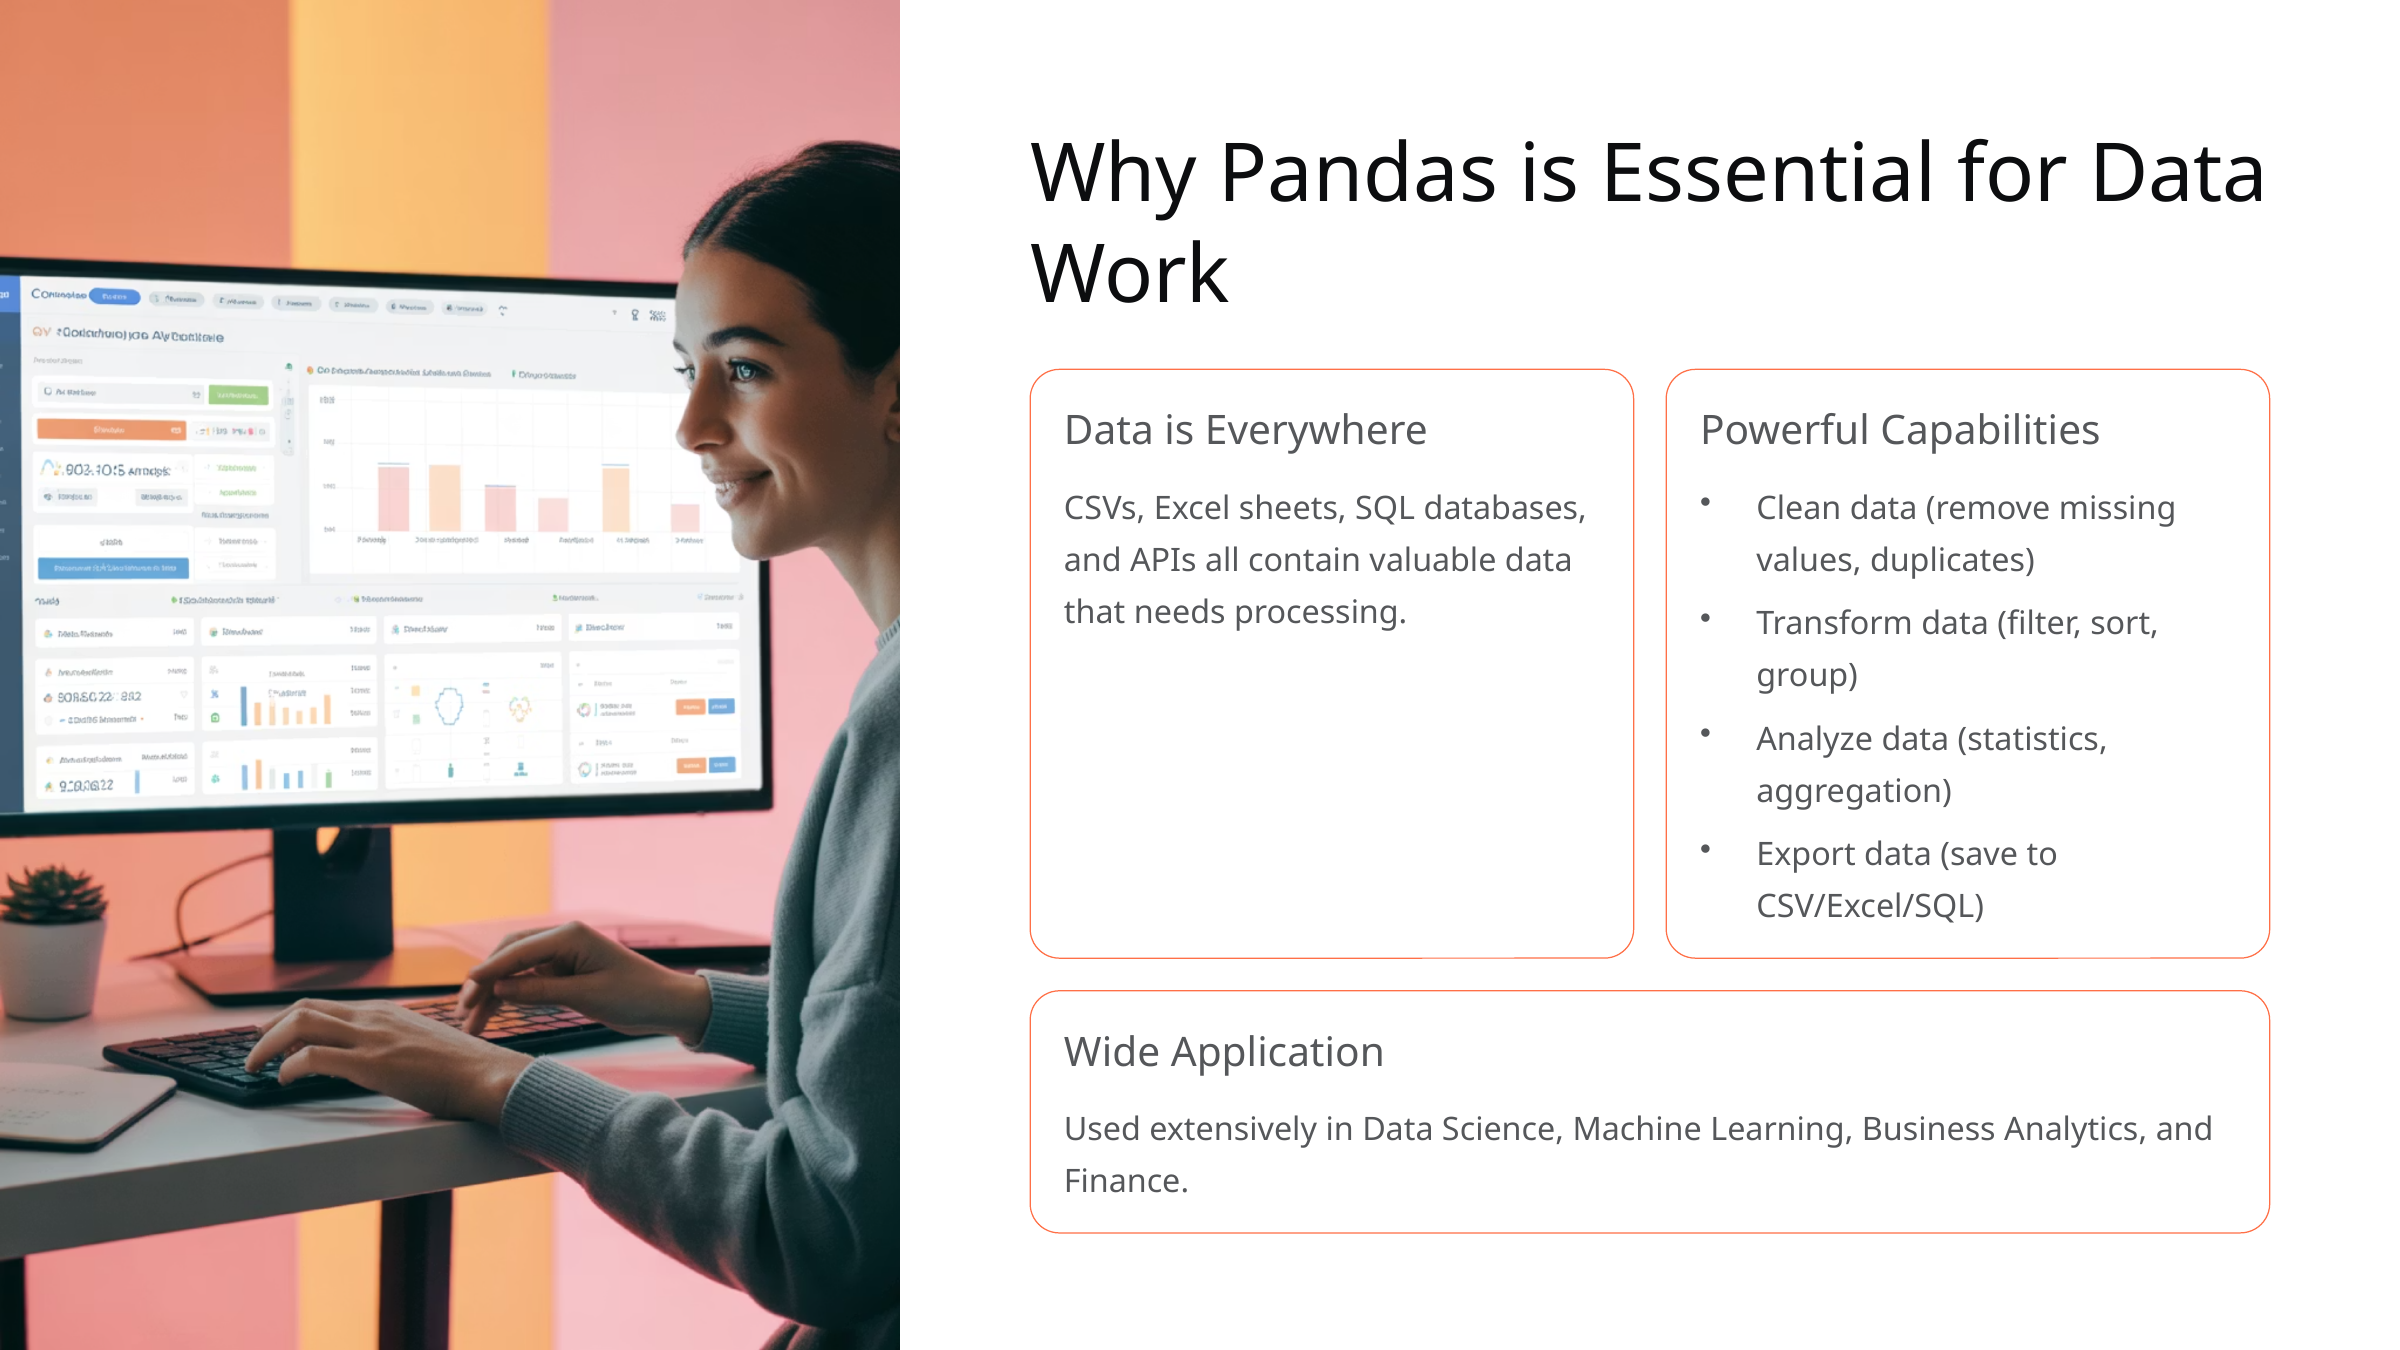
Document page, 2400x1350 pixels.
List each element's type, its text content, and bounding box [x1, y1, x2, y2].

text_box Wide Application [1063, 1024, 1471, 1076]
text_box [1030, 369, 1634, 959]
text_box Transform data (filter, sort, group) [1700, 589, 2236, 694]
text_box Used extensively in Data Science, Machine Learning, Business Analytics, and Finance. [1063, 1094, 2236, 1199]
picture [0, 0, 900, 1350]
text_box Data is Everywhere [1063, 403, 1471, 454]
text_box Analyze data (statistics, aggregation) [1700, 704, 2236, 809]
text_box Why Pandas is Essential for Data Work [1030, 117, 2270, 321]
text_box CSVs, Excel sheets, SQL databases, and APIs all contain valuable data that needs processing. [1063, 473, 1600, 630]
text_box [1666, 369, 2270, 959]
text_box [1030, 990, 2270, 1233]
text_box Export data (save to CSV/Excel/SQL) [1700, 820, 2236, 925]
text_box Clean data (remove missing values, duplicates) [1700, 473, 2236, 578]
text_box Powerful Capabilities [1700, 403, 2107, 454]
